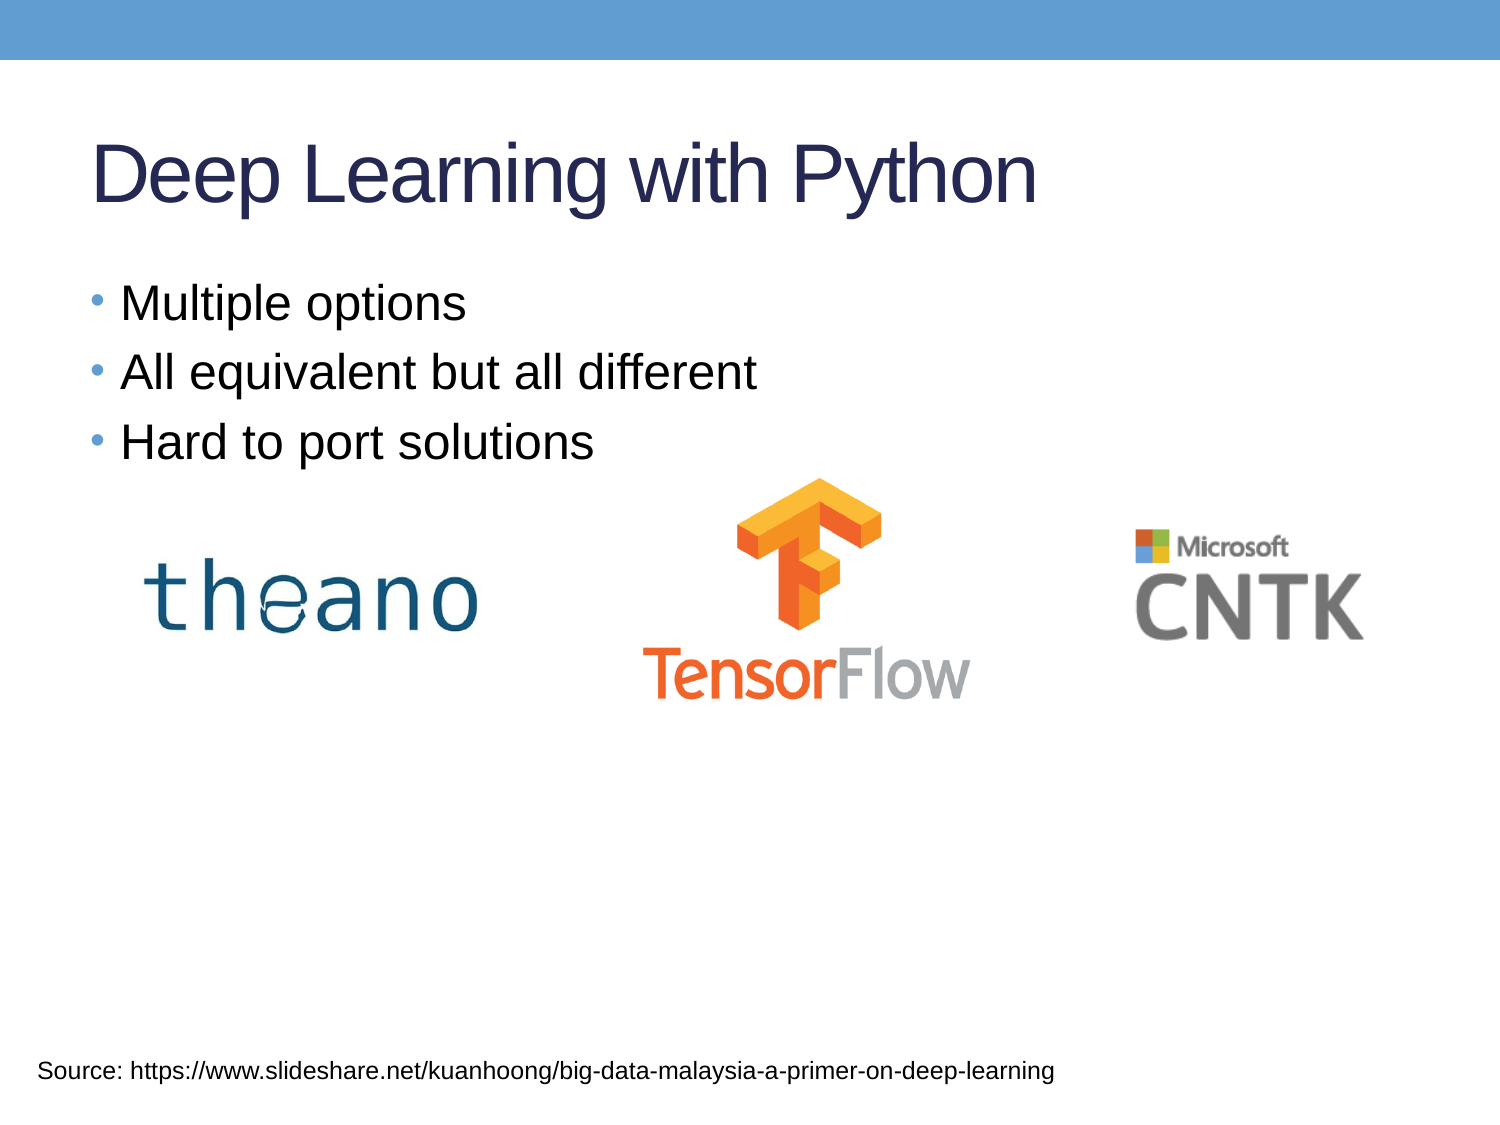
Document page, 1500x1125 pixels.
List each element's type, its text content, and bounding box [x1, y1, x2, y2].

picture [615, 475, 998, 703]
list Multiple options All equivalent but all different Hard to port solutions [75, 262, 1425, 1063]
picture [1119, 501, 1379, 677]
title Deep Learning with Python [75, 87, 1425, 250]
picture [125, 535, 486, 643]
text_box Source: https://www.slideshare.net/kuanhoong/big-data-malaysia-a-primer-on-deep-learning [22, 1046, 1140, 1092]
